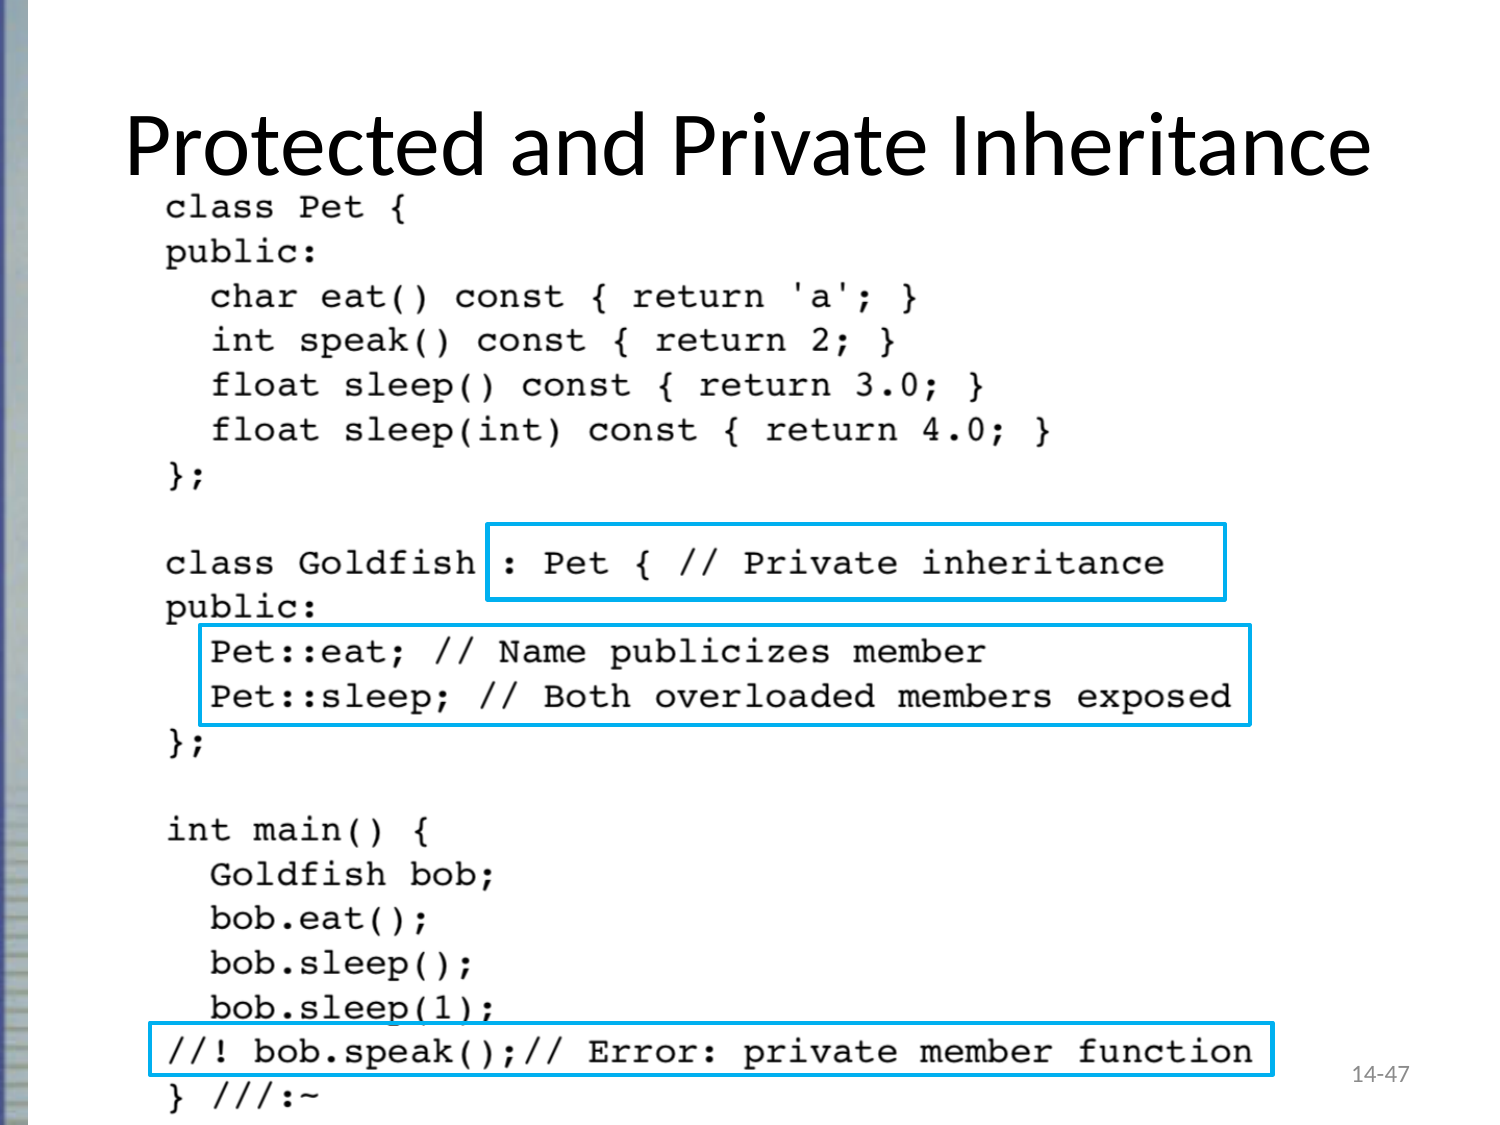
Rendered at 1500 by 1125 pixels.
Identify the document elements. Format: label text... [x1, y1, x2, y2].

slide_number 14-47 [1280, 1042, 1425, 1103]
picture [0, 0, 28, 1125]
picture [149, 178, 1277, 1125]
picture [153, 1026, 1269, 1072]
title Protected and Private Inheritance [75, 45, 1425, 233]
